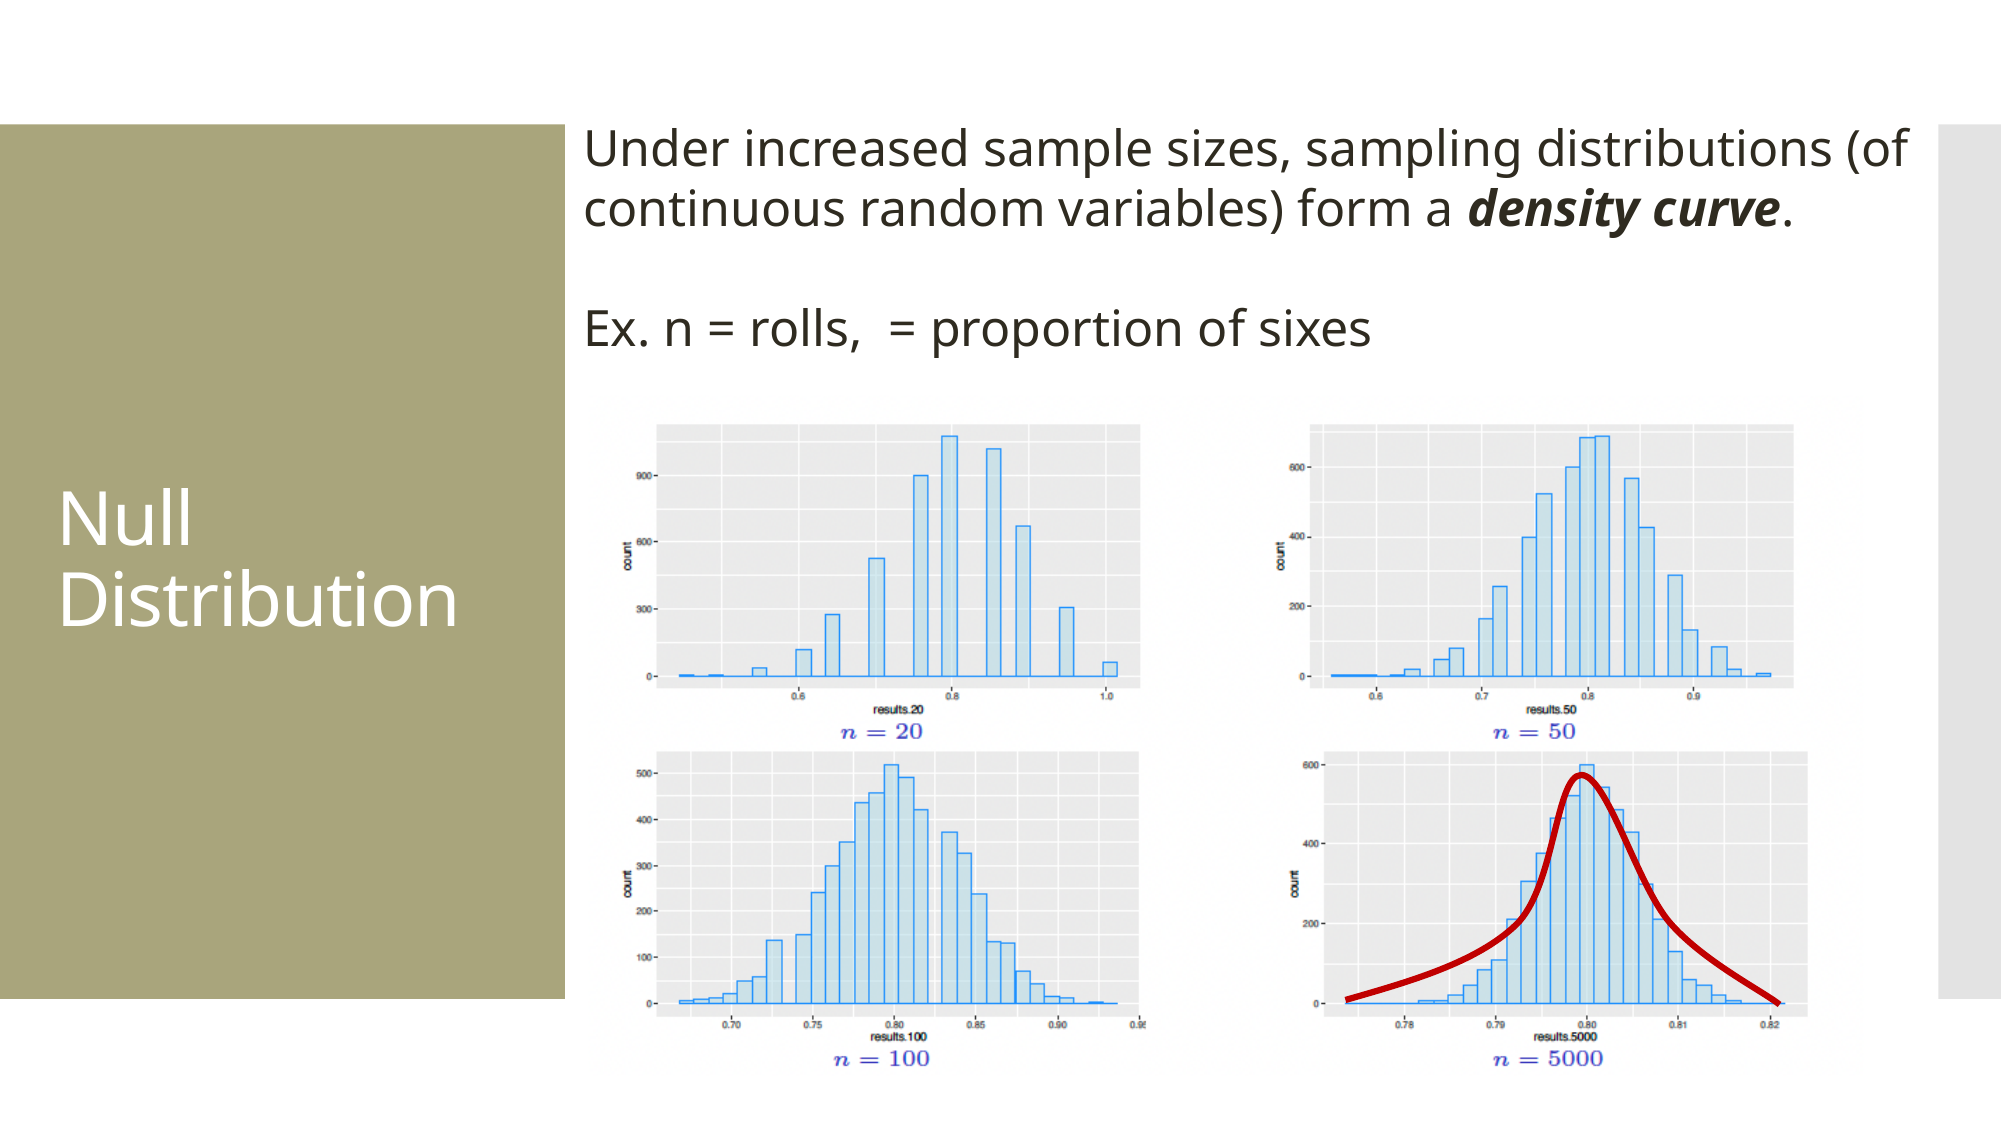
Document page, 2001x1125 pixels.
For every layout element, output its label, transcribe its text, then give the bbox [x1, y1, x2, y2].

picture [588, 395, 1864, 1076]
title Null Distribution [41, 184, 525, 940]
